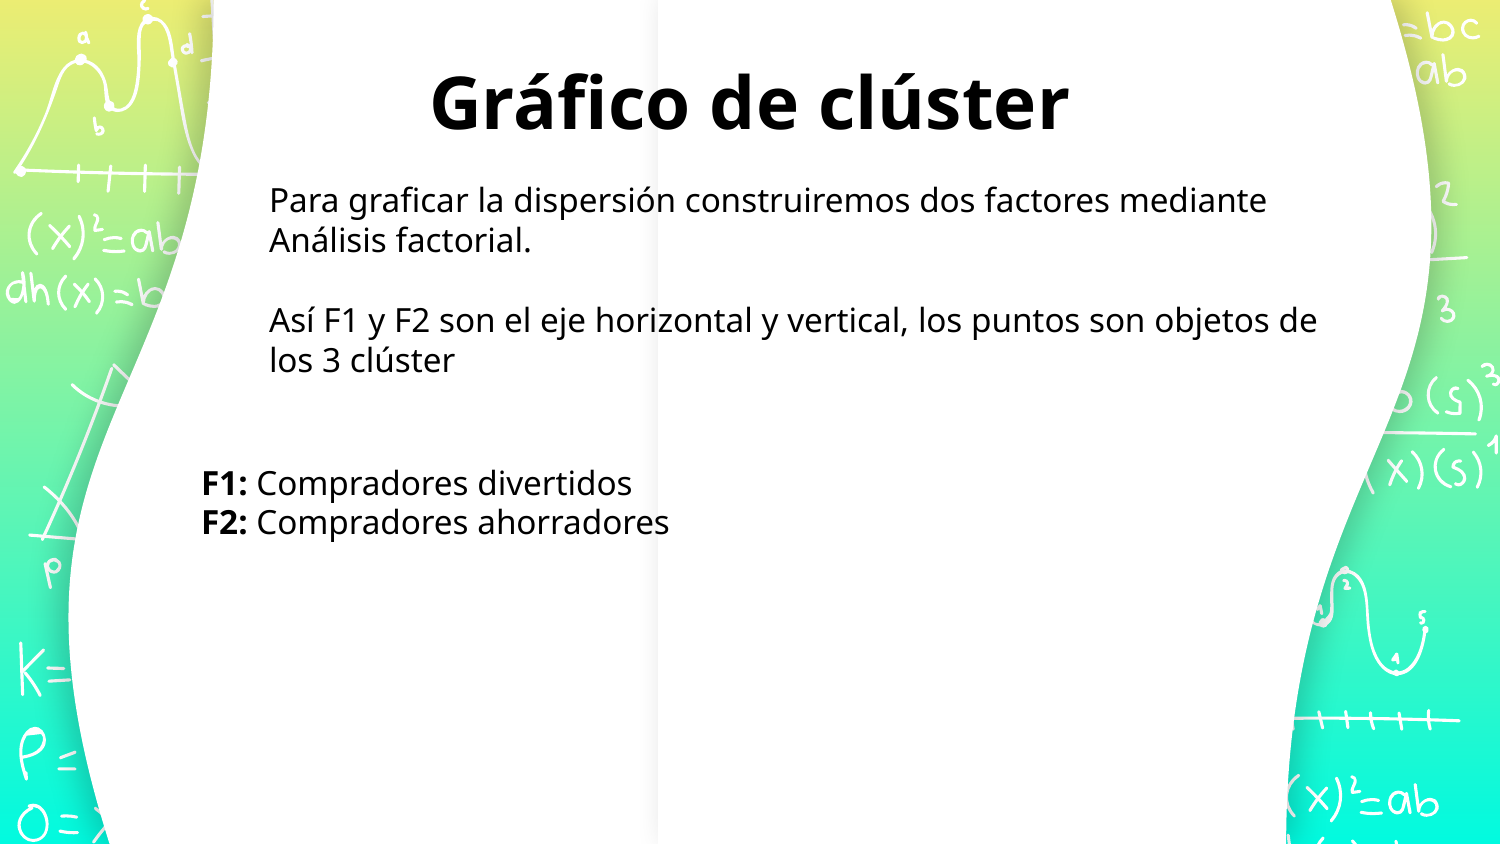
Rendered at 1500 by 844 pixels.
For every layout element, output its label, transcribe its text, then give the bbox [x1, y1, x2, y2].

text_box F1: Compradores divertidos F2: Compradores ahorradores [186, 454, 1314, 549]
title Gráfico de clúster [118, 41, 1382, 136]
text_box Para graficar la dispersión construiremos dos factores mediante Análisis factorial. Así F1 y F2 son el eje horizontal y vertical, los puntos son objetos de los 3 clúster [254, 172, 1382, 387]
